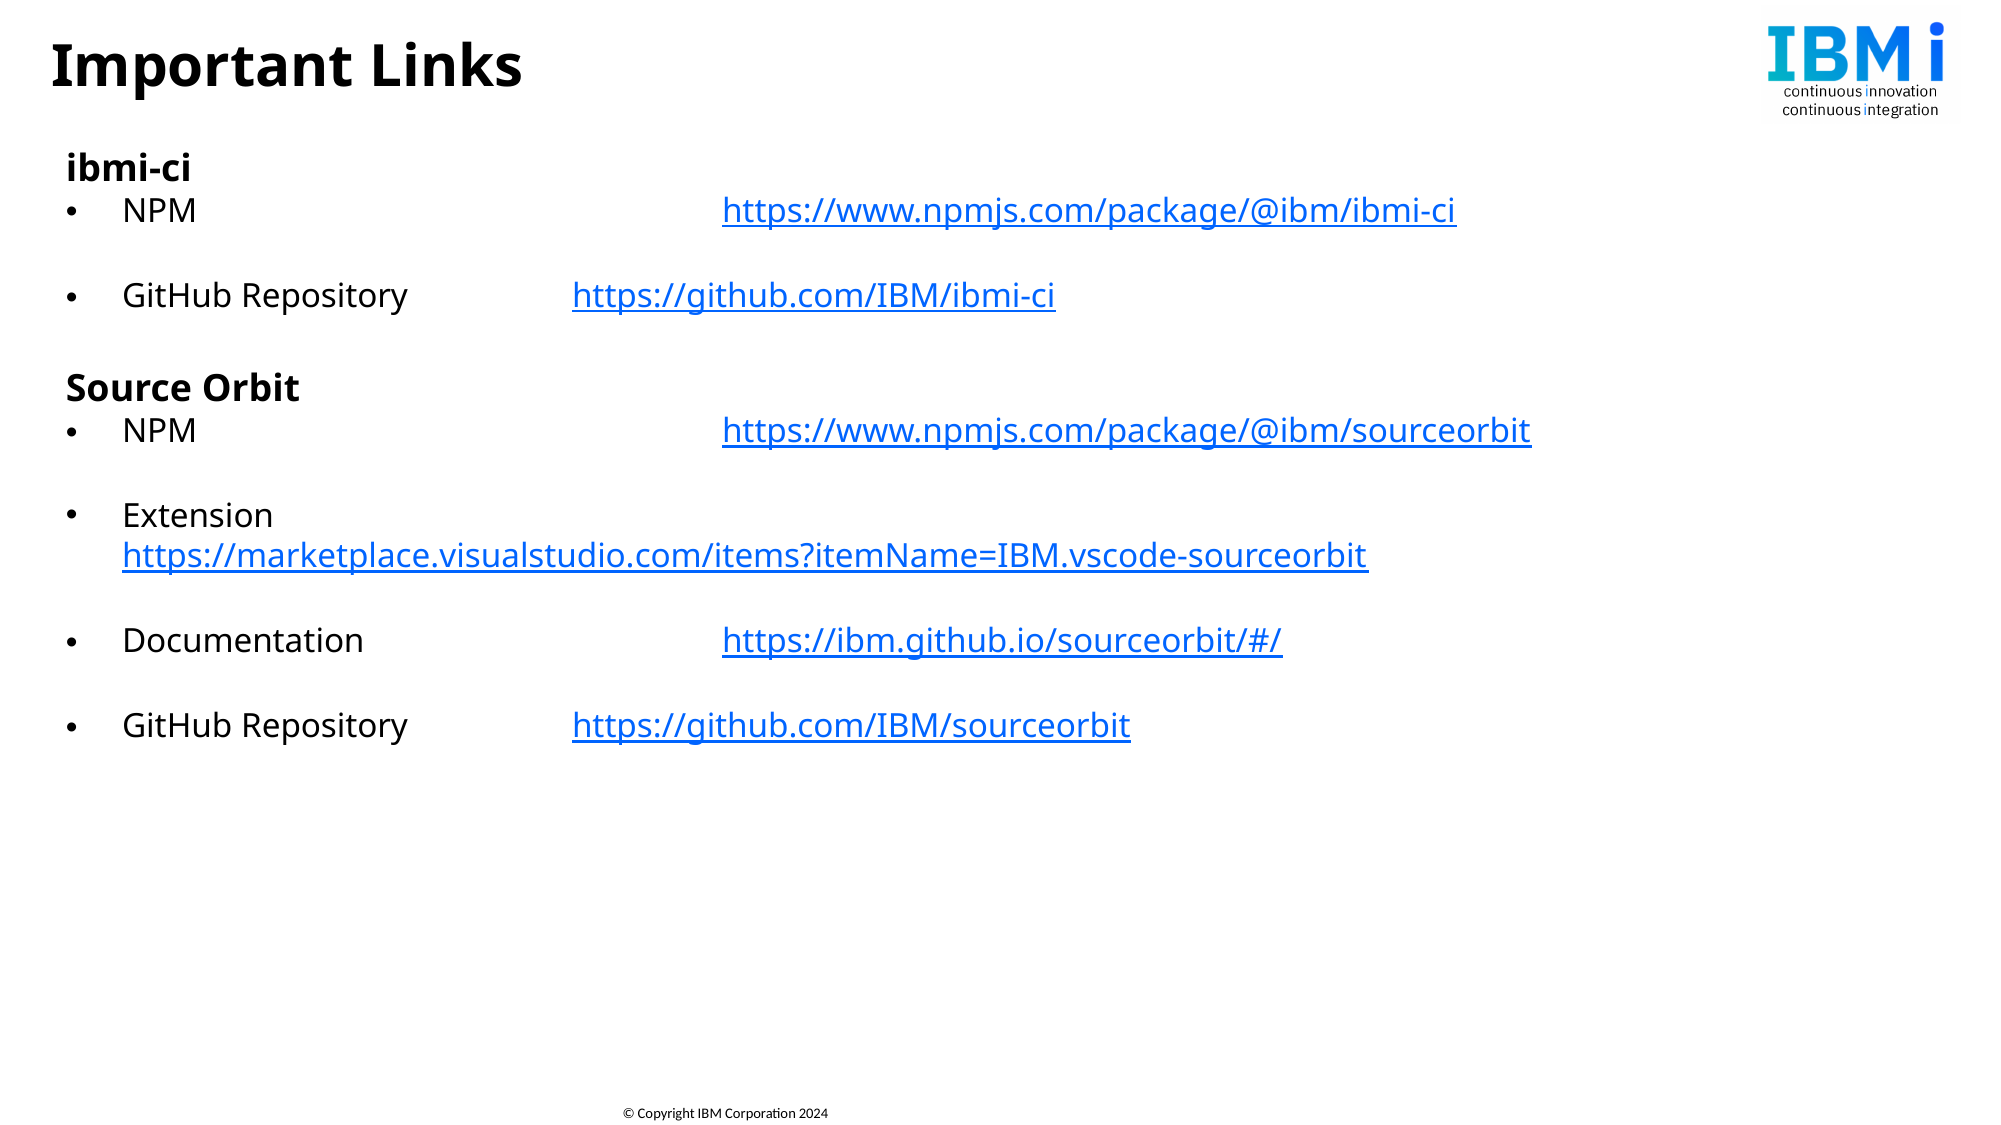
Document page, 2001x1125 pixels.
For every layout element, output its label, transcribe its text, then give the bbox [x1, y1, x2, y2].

picture [1761, 5, 1961, 124]
title Important Links [51, 36, 1721, 101]
list ibmi-ci NPM https://www.npmjs.com/package/@ibm/ibmi-ci GitHub Repository https://github.com/IBM/ibmi-ci Source Orbit NPM https://www.npmjs.com/package/@ibm/sourceorbit Extension https://marketplace.visualstudio.com/items?itemName=IBM.vscode-sourceorbit Documentation https://ibm.github.io/sourceorbit/#/ GitHub Repository https://github.com/IBM/sourceorbit [51, 136, 1934, 1068]
